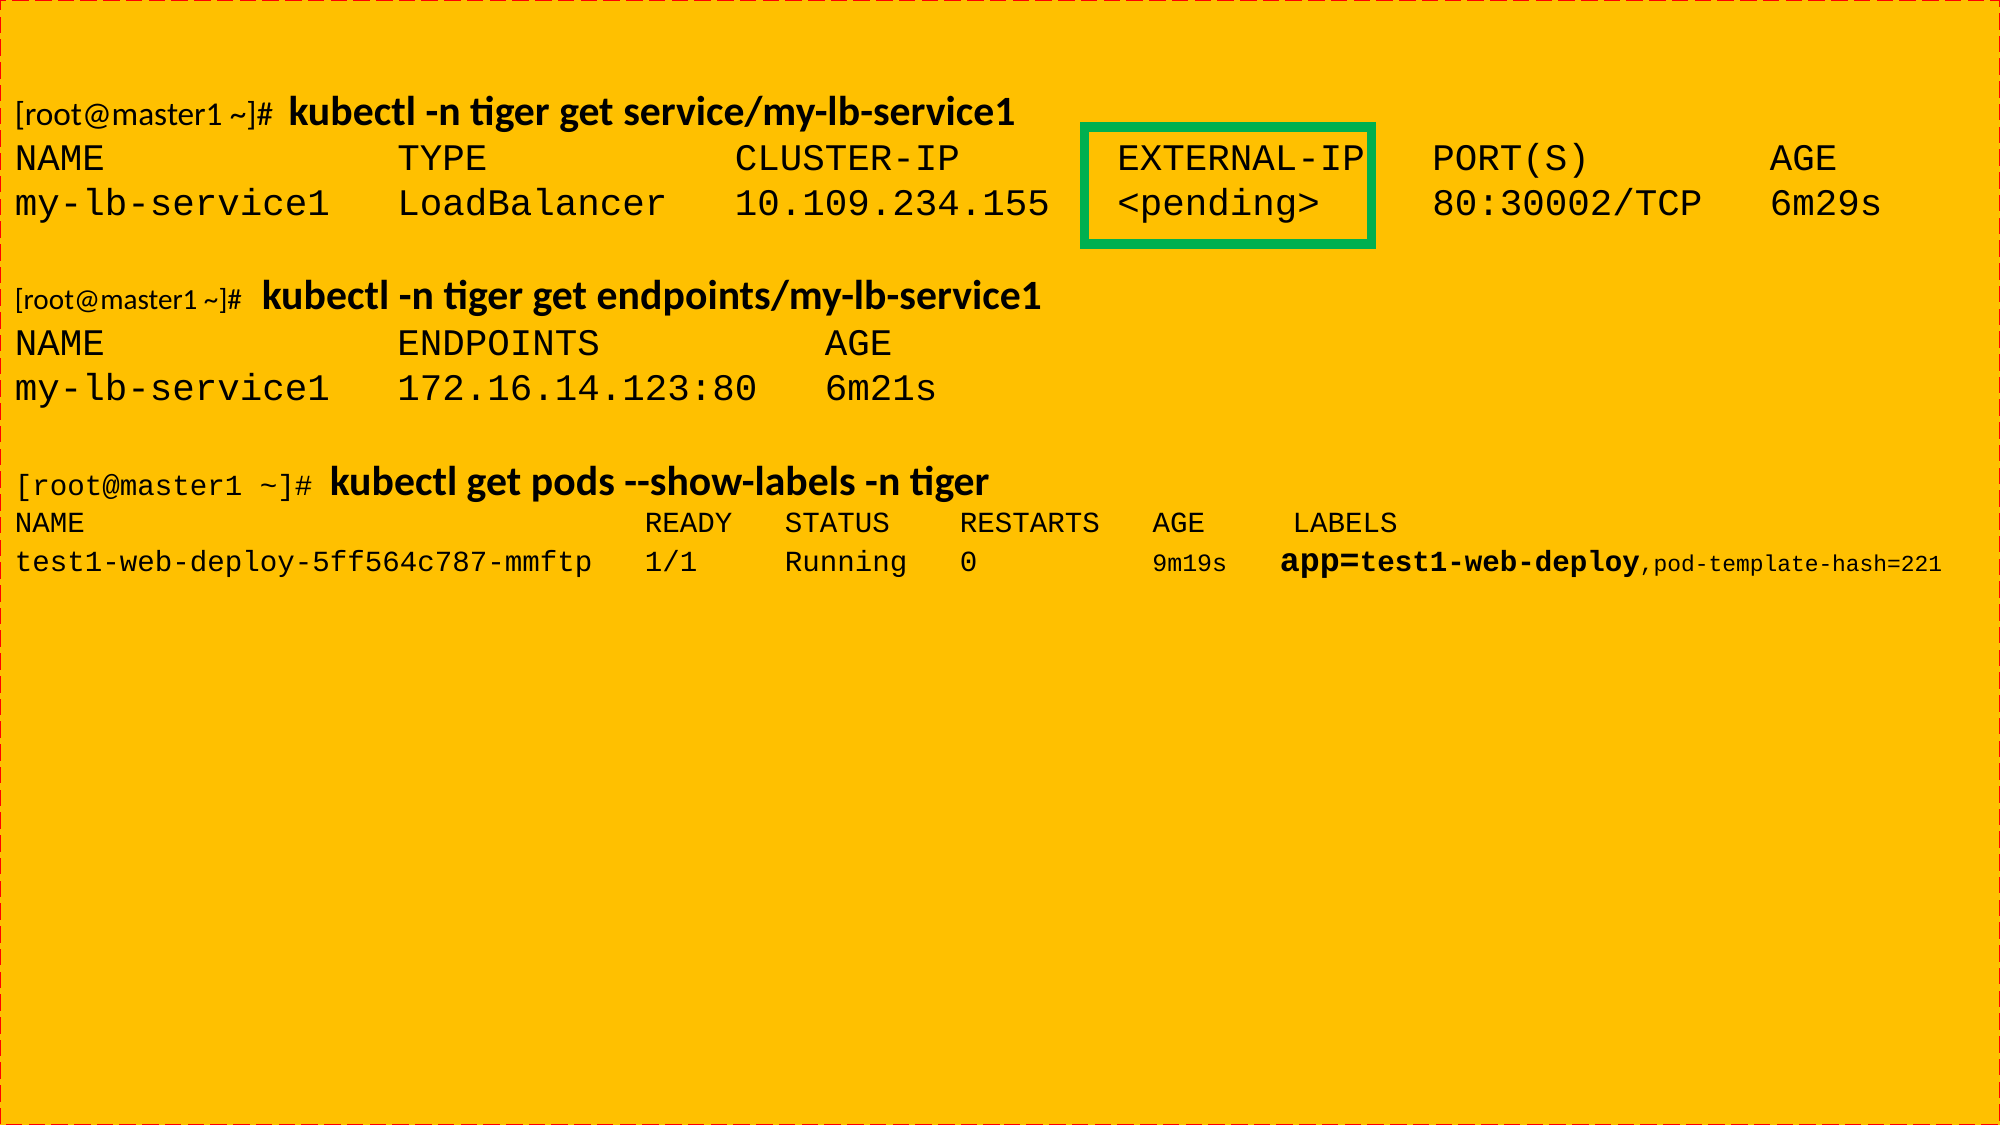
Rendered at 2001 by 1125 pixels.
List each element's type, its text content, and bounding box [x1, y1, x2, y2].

text_box [root@master1 ~]# kubectl -n tiger get service/my-lb-service1 NAME TYPE CLUSTER-IP EXTERNAL-IP PORT(S) AGE my-lb-service1 LoadBalancer 10.109.234.155 <pending> 80:30002/TCP 6m29s [root@master1 ~]# kubectl -n tiger get endpoints/my-lb-service1 NAME ENDPOINTS AGE my-lb-service1 172.16.14.123:80 6m21s [root@master1 ~]# kubectl get pods --show-labels -n tiger NAME READY STATUS RESTARTS AGE LABELS test1-web-deploy-5ff564c787-mmftp 1/1 Running 0 9m19s app=test1-web-deploy,pod-template-hash=221 [0, 75, 1965, 631]
text_box [1084, 126, 1372, 245]
text_box [0, 0, 2000, 1125]
